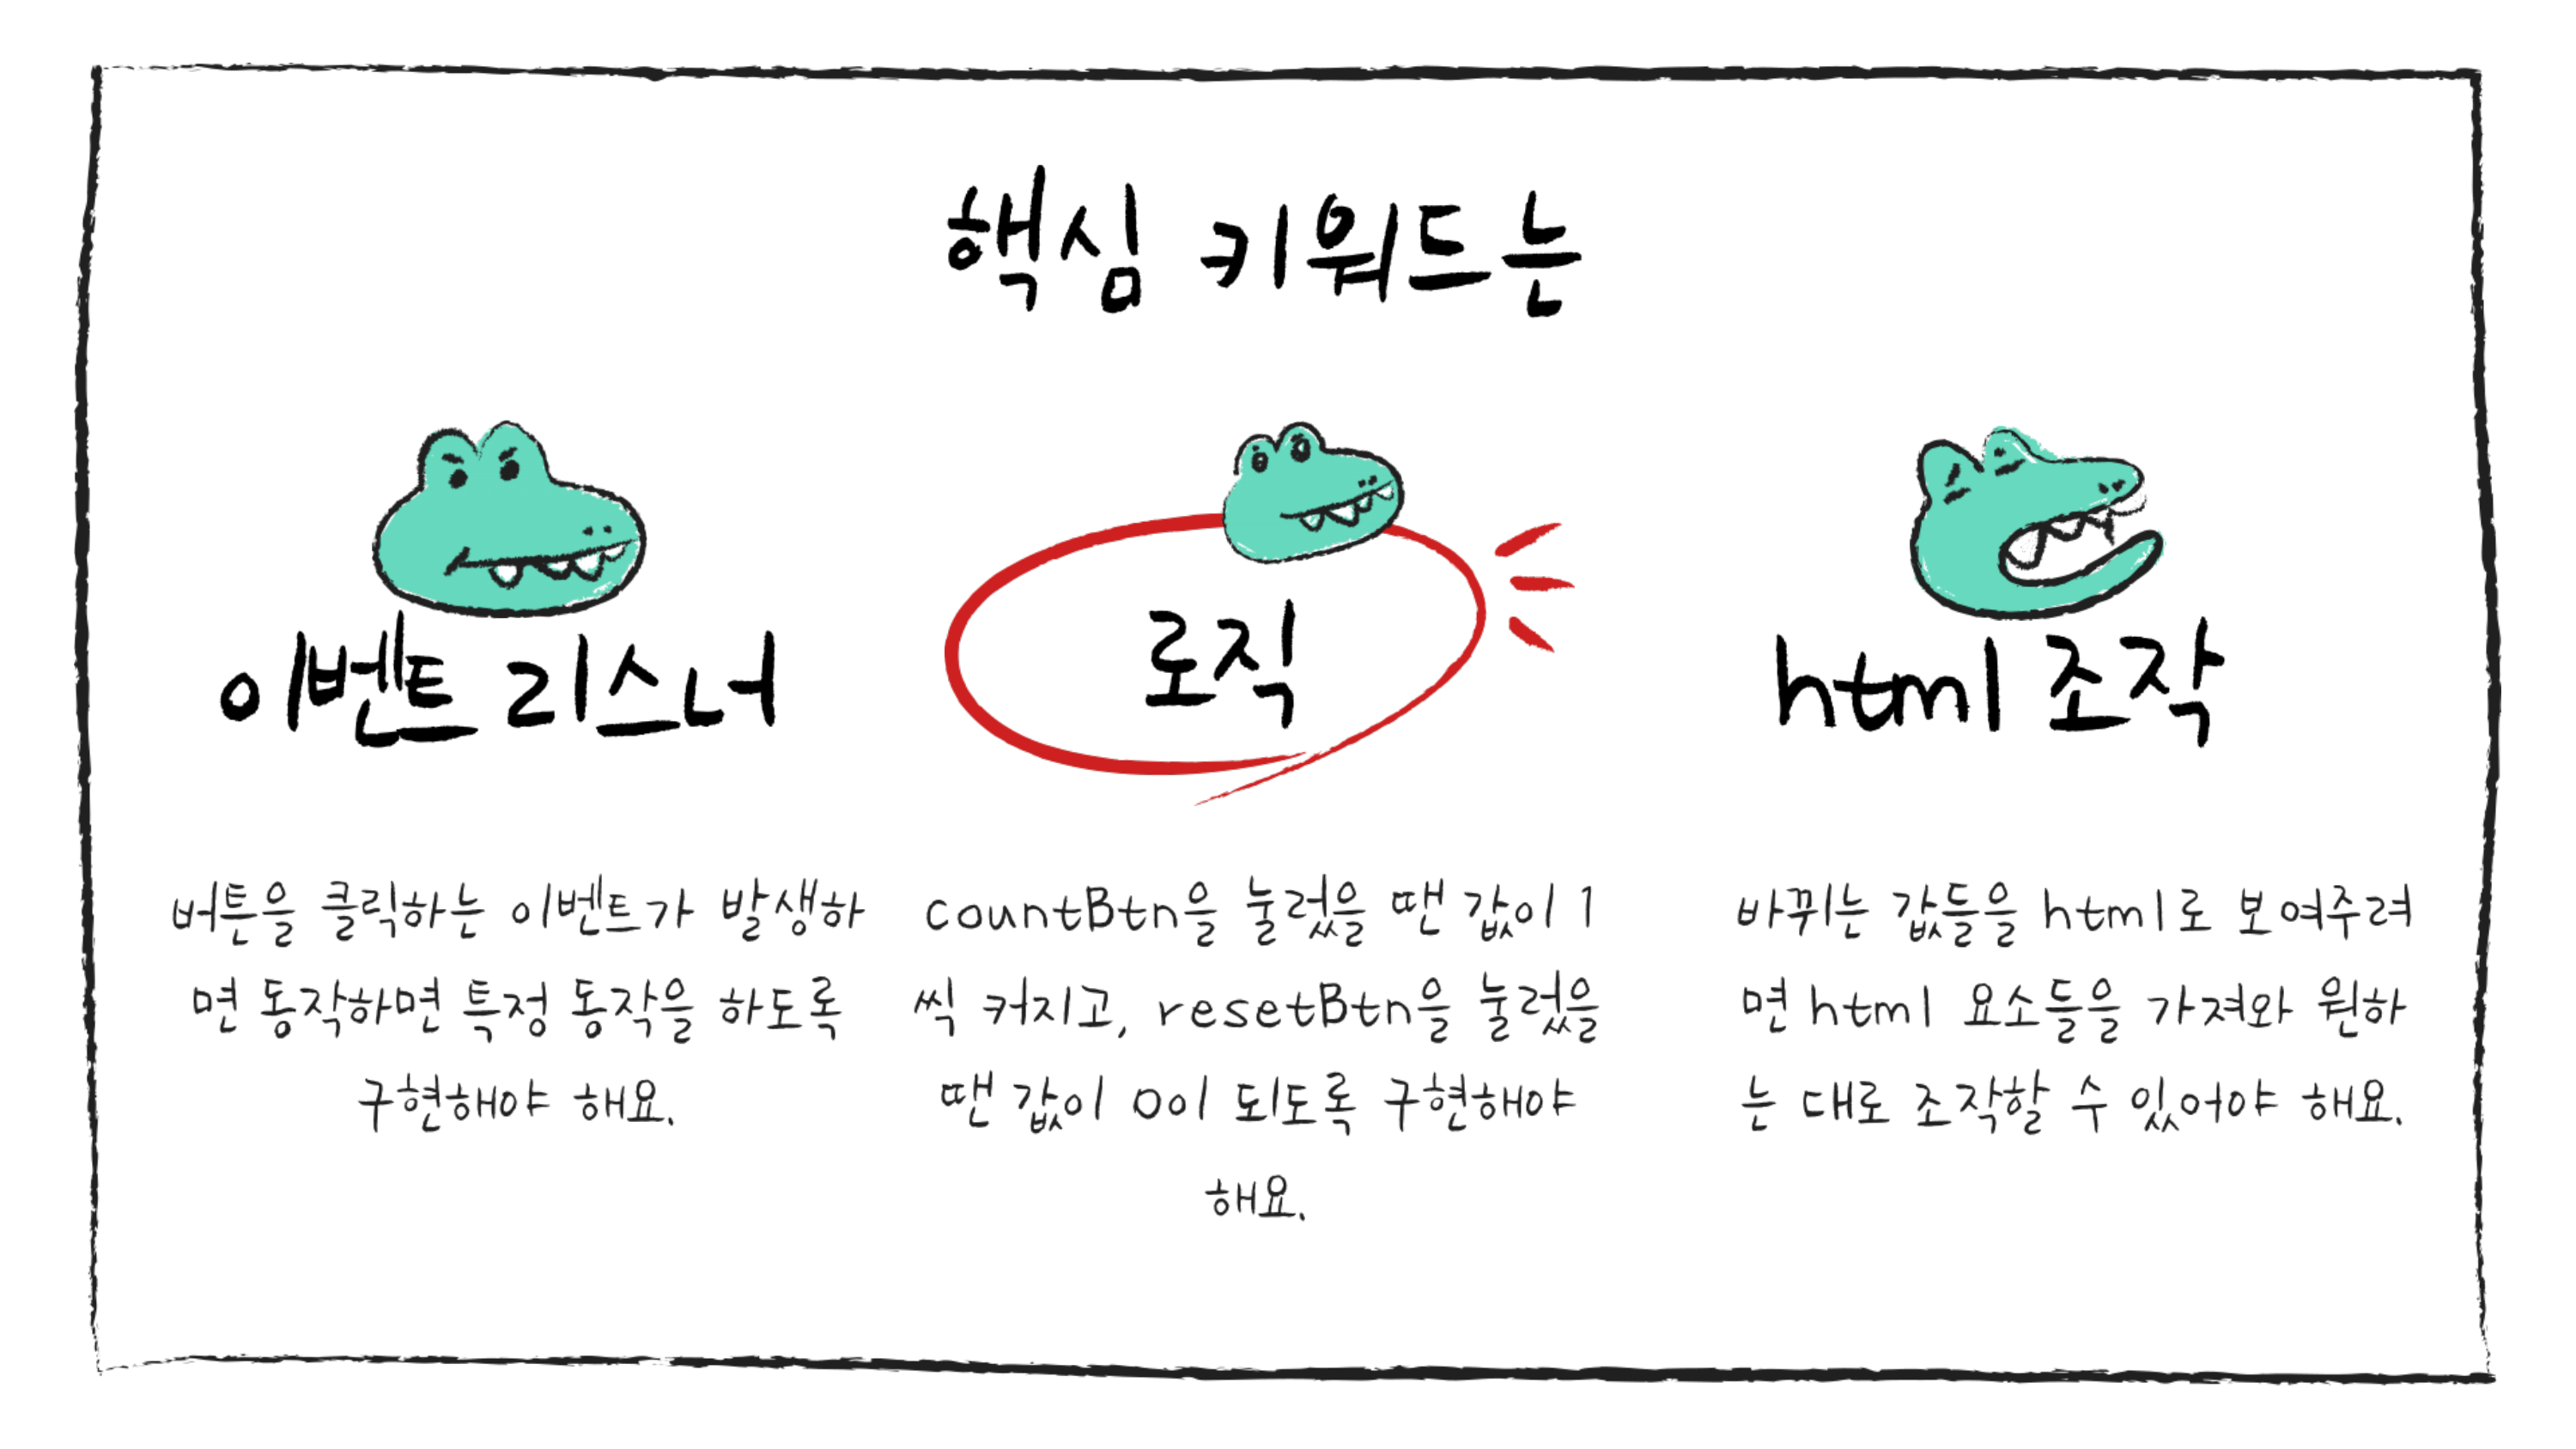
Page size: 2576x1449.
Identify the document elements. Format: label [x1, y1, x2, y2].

picture [103, 476, 2489, 1291]
text_box [74, 63, 2501, 1386]
text_box [1910, 425, 2166, 621]
picture [215, 83, 2061, 473]
text_box [371, 420, 647, 619]
text_box [1216, 420, 1403, 558]
